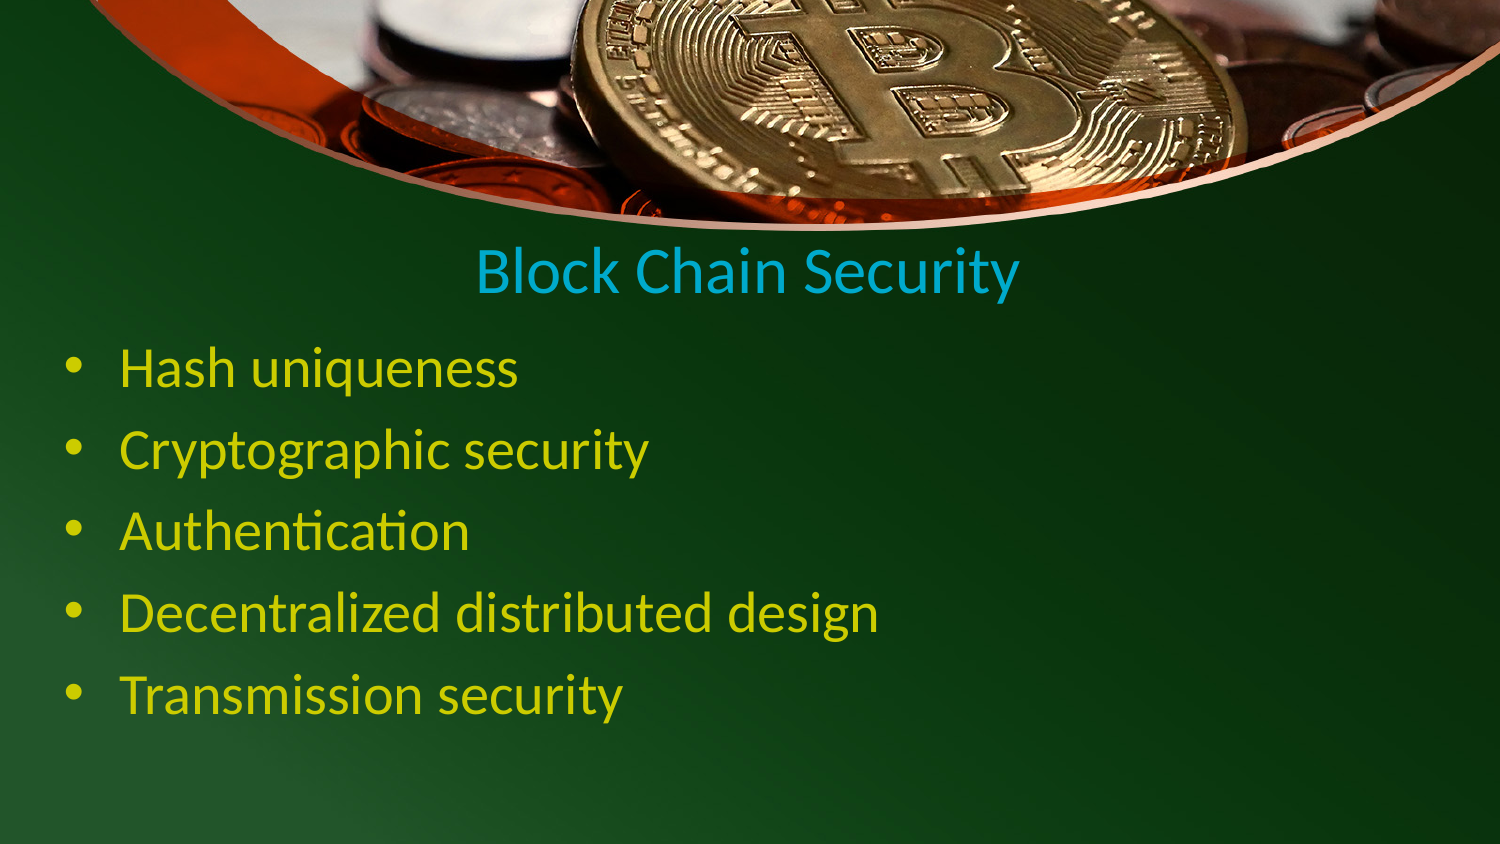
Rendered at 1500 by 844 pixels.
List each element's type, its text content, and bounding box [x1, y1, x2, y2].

picture [0, 0, 1500, 844]
list Hash uniqueness Cryptographic security Authentication Decentralized distributed design Transmission security [48, 321, 1424, 798]
title Block Chain Security [73, 196, 1424, 321]
